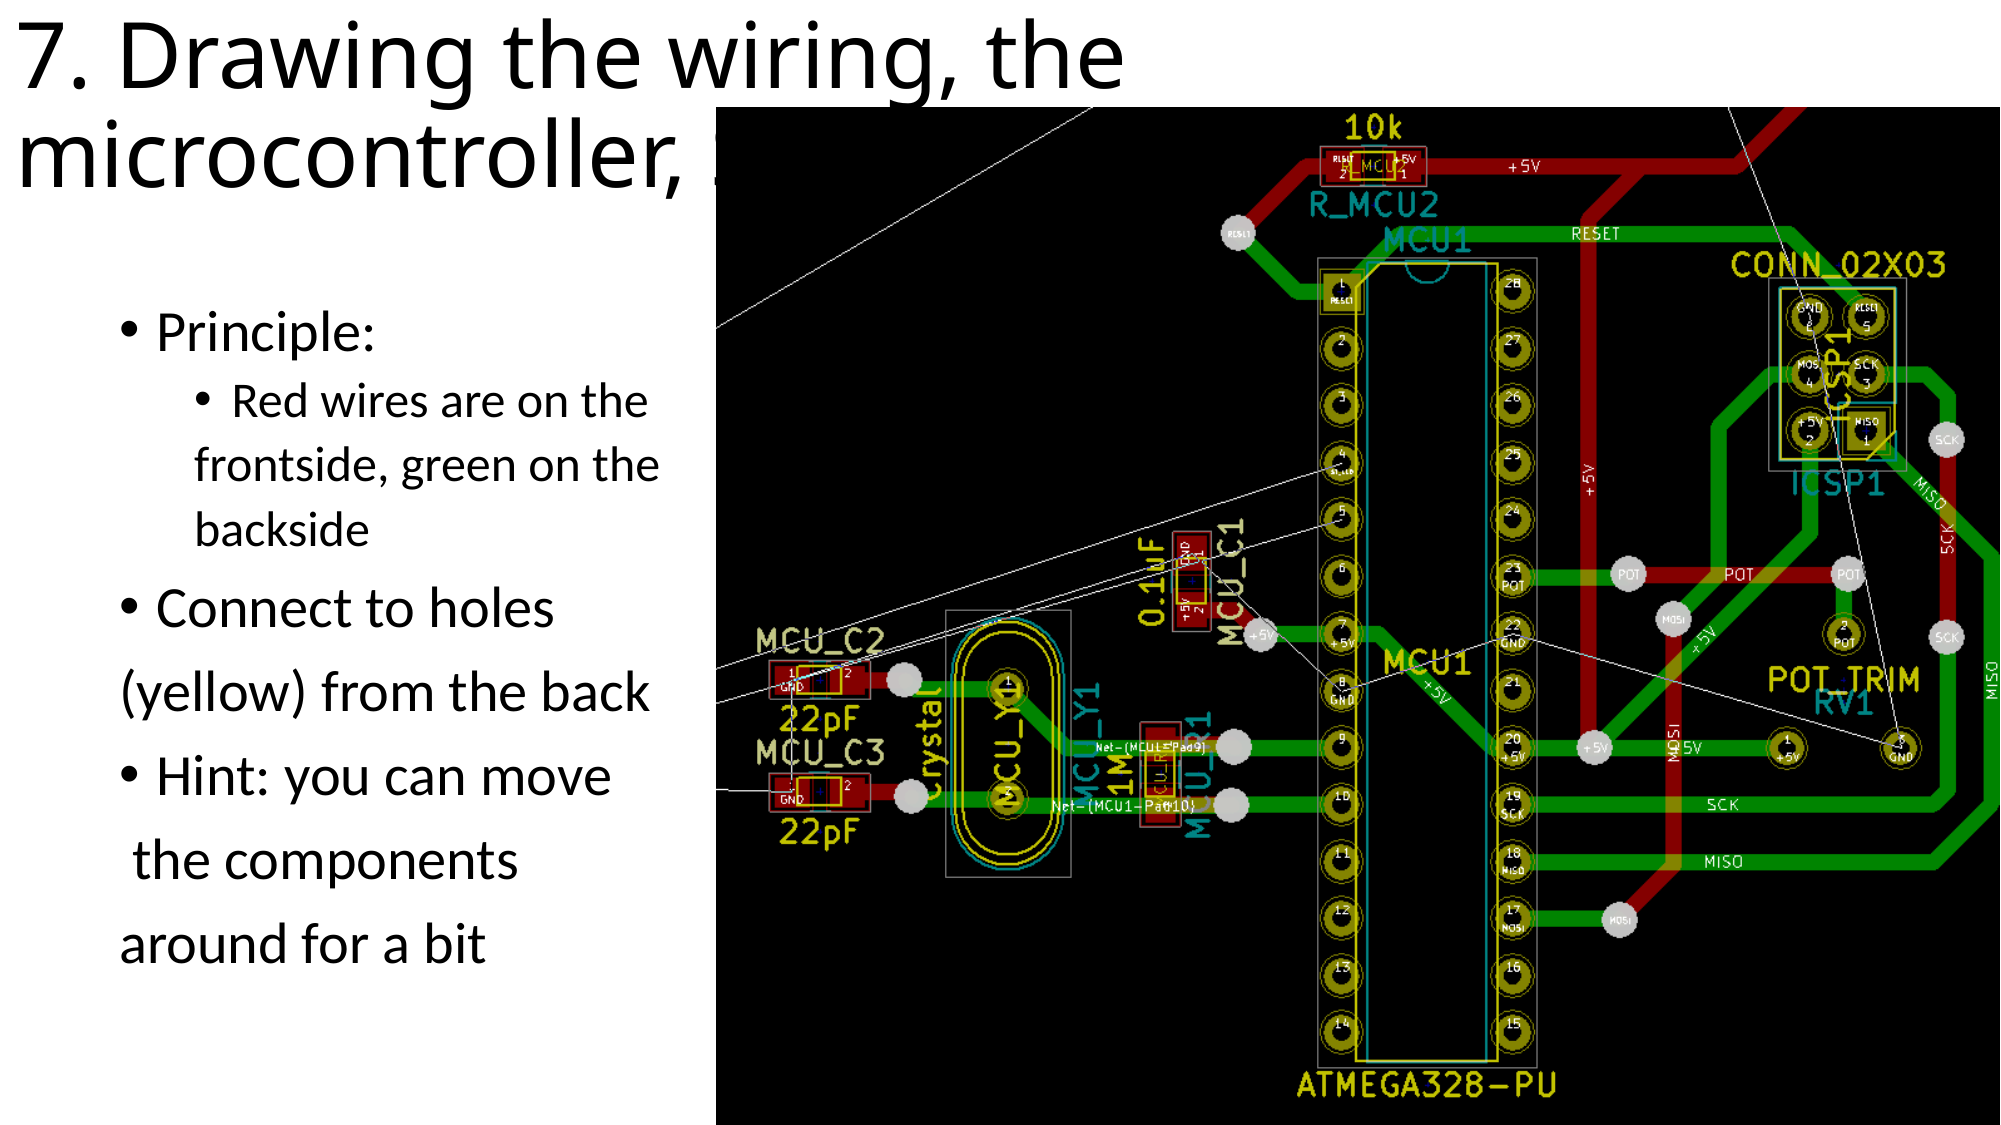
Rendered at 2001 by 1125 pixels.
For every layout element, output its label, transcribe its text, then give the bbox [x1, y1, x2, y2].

picture [716, 107, 2000, 1125]
list Principle: Red wires are on the frontside, green on the backside Connect to holes (yellow) from the back Hint: you can move the components around for a bit [104, 293, 716, 1007]
title 7. Drawing the wiring, the microcontroller, Spoiler, [0, 0, 1725, 218]
